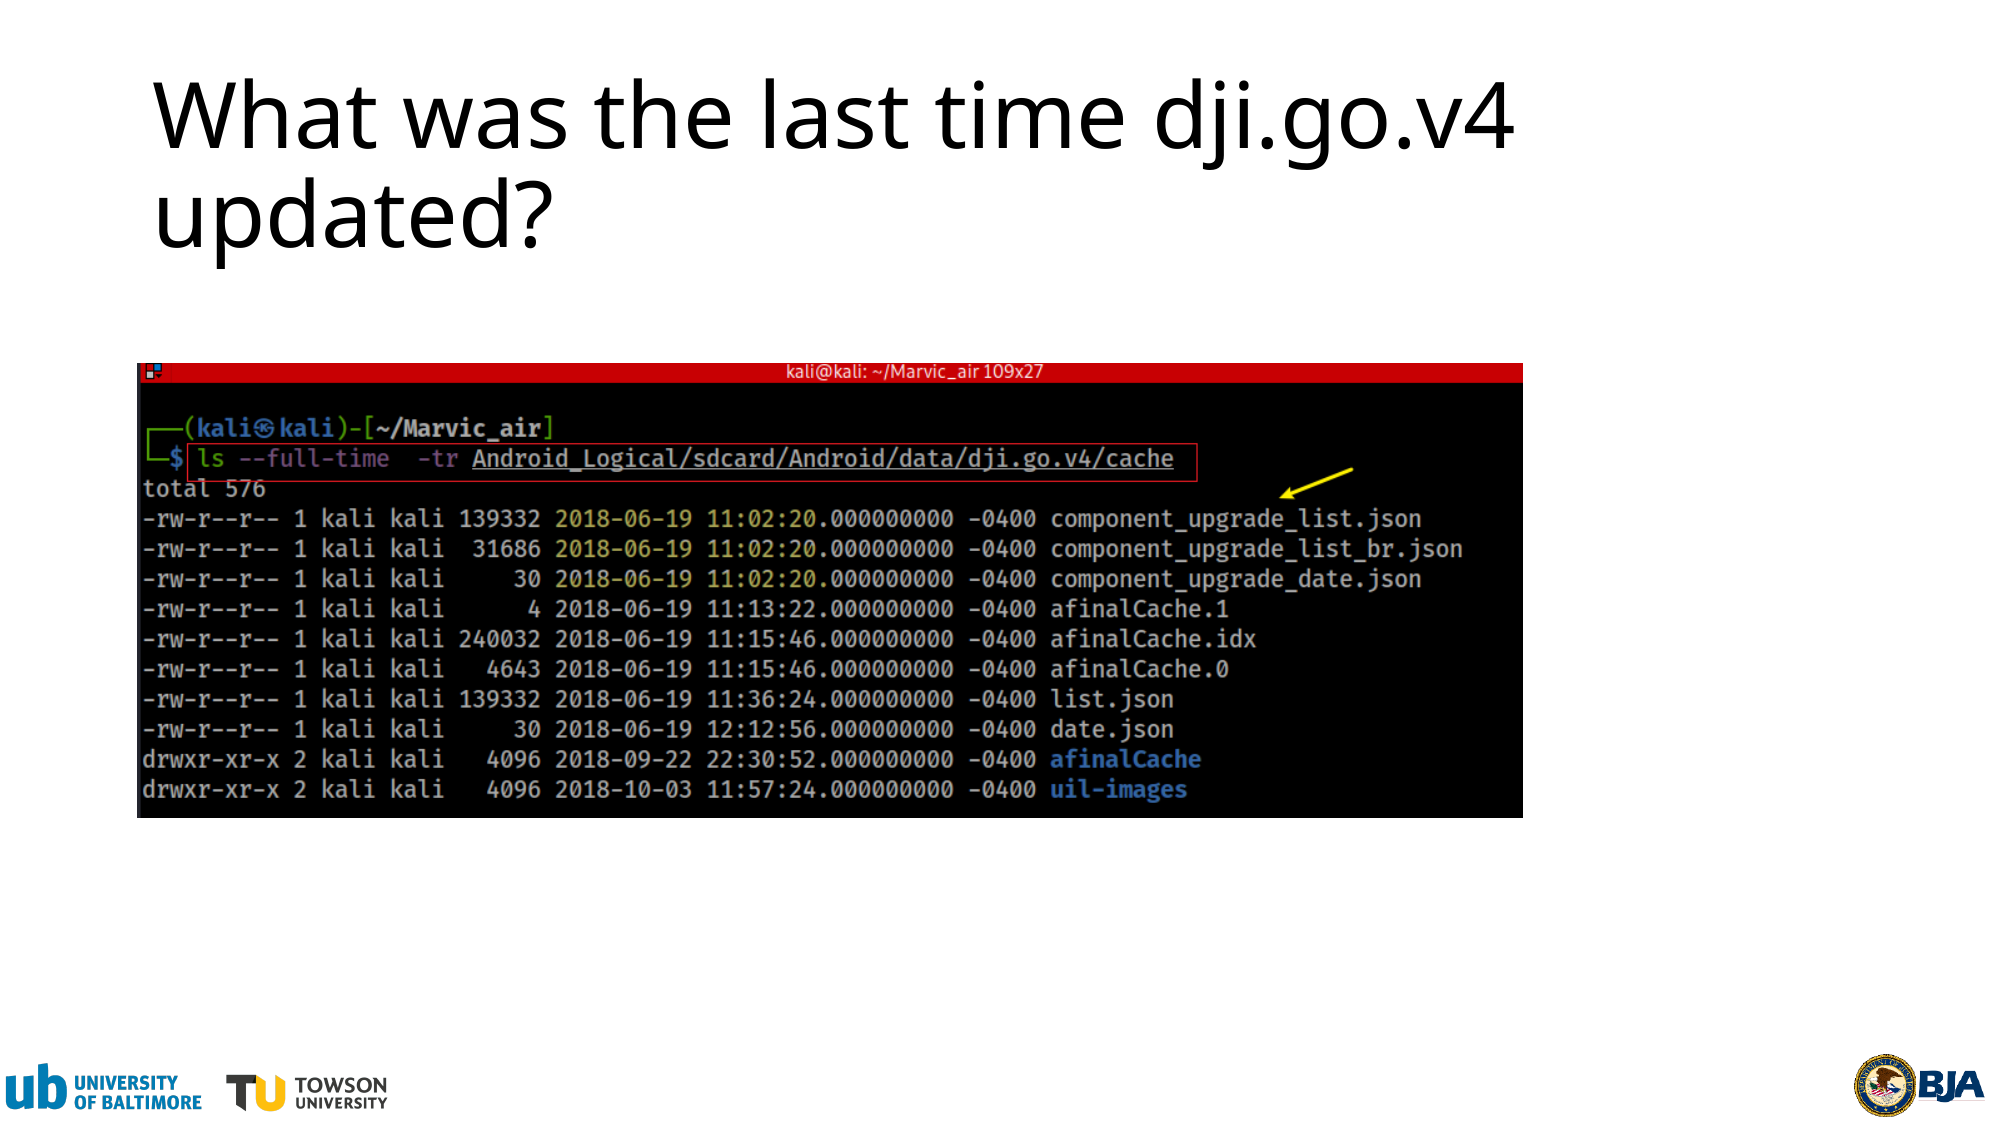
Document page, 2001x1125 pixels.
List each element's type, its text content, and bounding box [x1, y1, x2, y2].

picture [0, 1031, 407, 1125]
picture [1854, 1054, 1986, 1117]
title What was the last time dji.go.v4 updated? [137, 59, 1863, 278]
picture [137, 363, 1523, 818]
